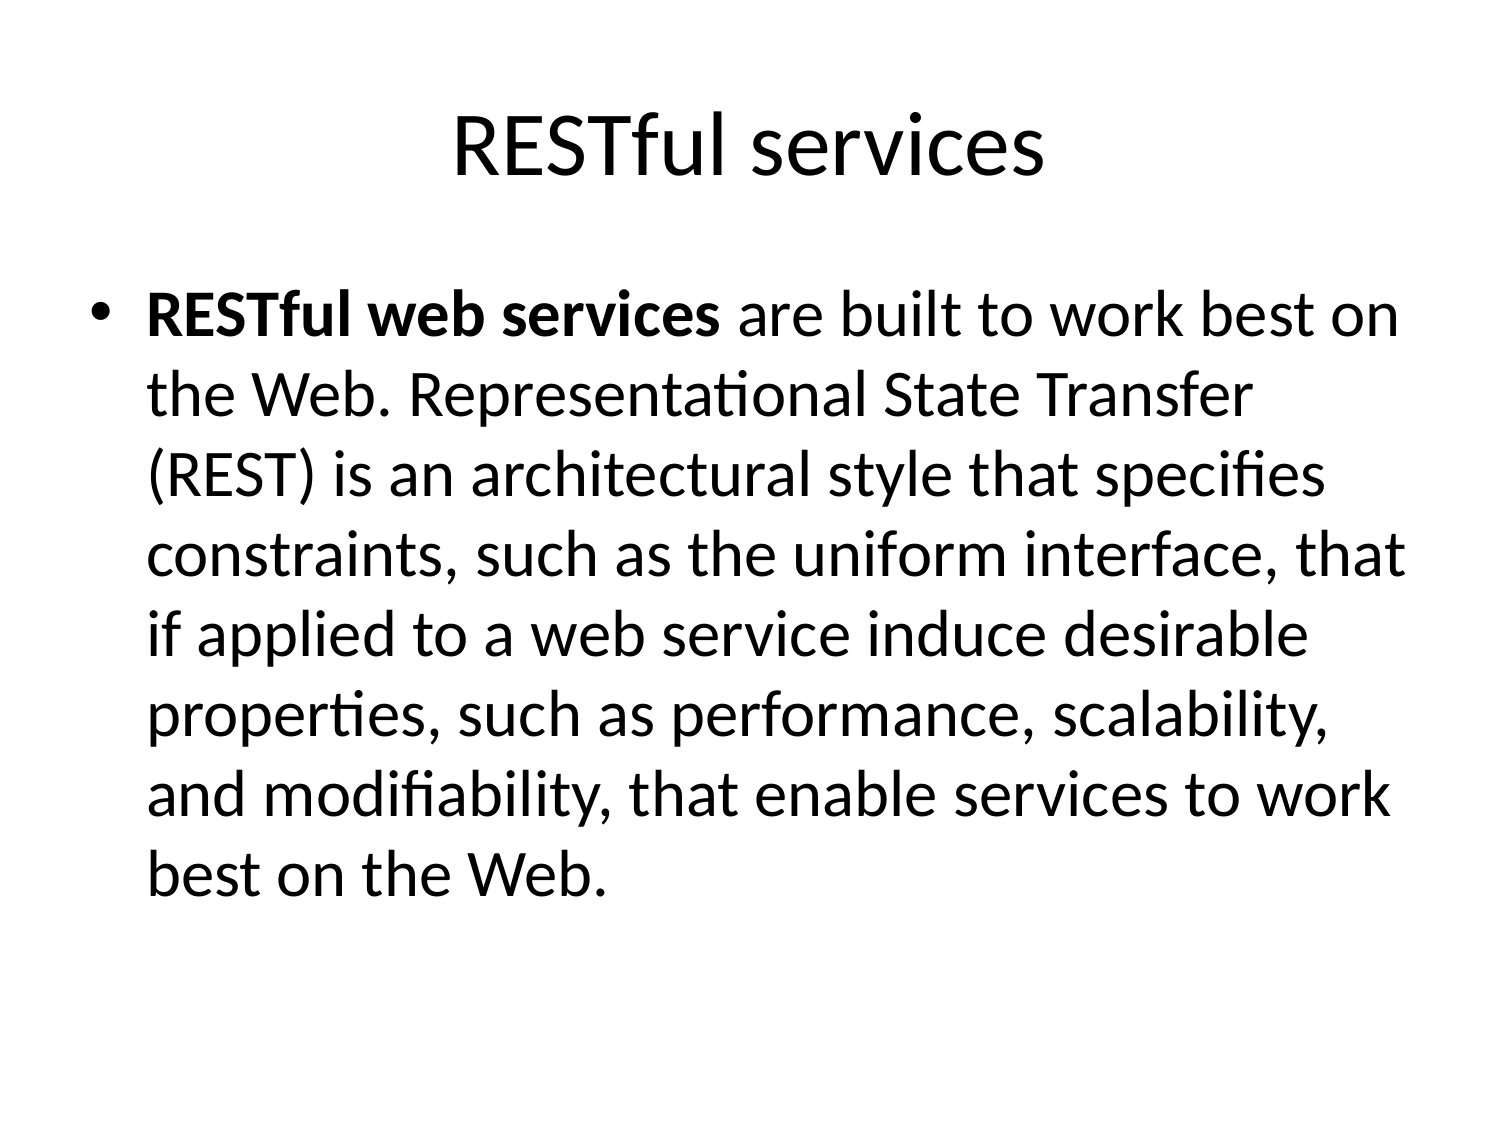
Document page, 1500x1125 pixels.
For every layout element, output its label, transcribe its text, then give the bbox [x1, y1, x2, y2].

list RESTful web services are built to work best on the Web. Representational State Transfer (REST) is an architectural style that specifies constraints, such as the uniform interface, that if applied to a web service induce desirable properties, such as performance, scalability, and modifiability, that enable services to work best on the Web. [75, 262, 1425, 1005]
title RESTful services [75, 45, 1425, 232]
